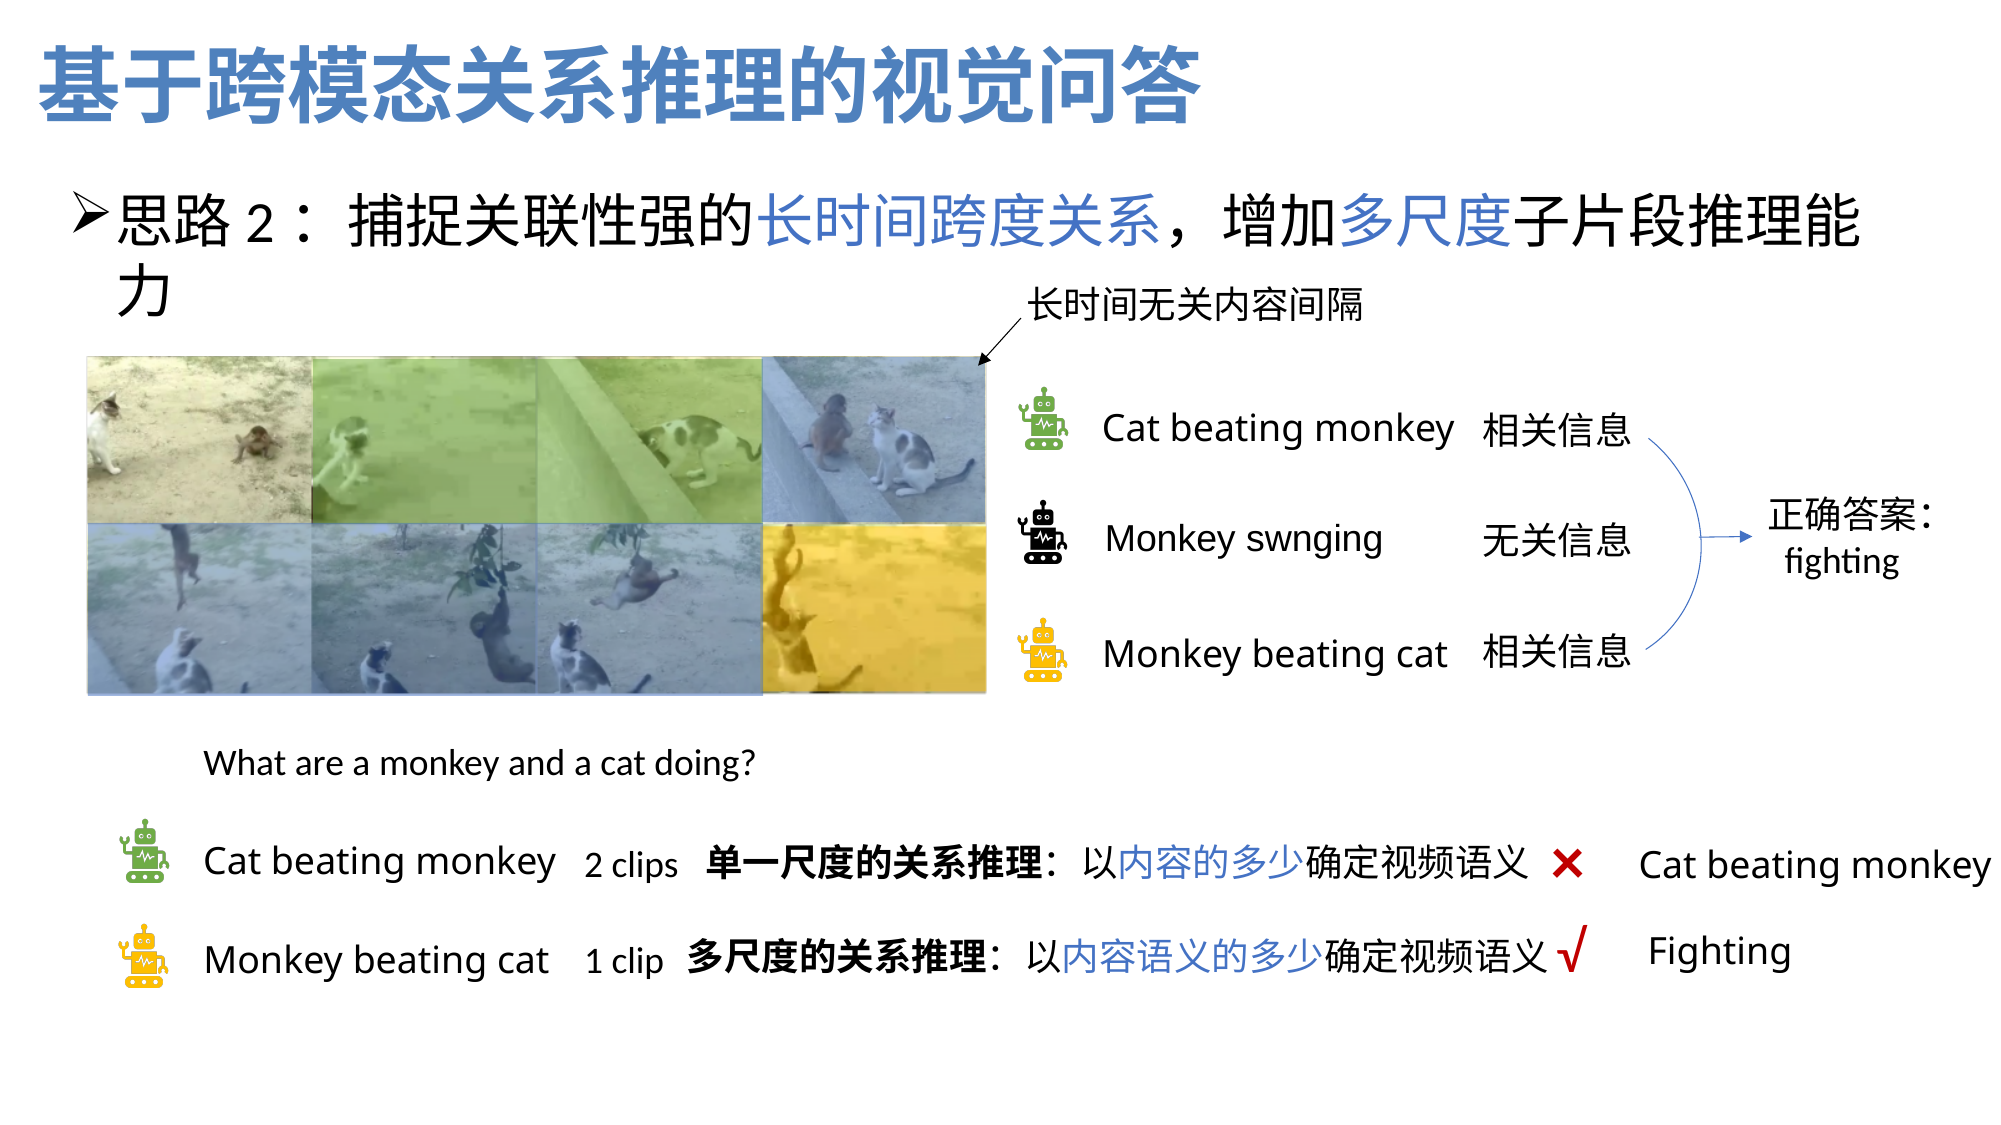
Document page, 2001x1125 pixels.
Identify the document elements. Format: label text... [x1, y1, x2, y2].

text_box Monkey swnging [1090, 506, 1415, 567]
text_box 正确答案： fighting [1752, 484, 1969, 589]
text_box 思路2：捕捉关联性强的长时间跨度关系，增加多尺度子片段推理能力 [53, 176, 1920, 402]
picture [1005, 613, 1081, 689]
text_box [977, 318, 1021, 366]
text_box [1573, 437, 1702, 650]
text_box Fighting [1632, 919, 1930, 980]
text_box Monkey beating cat [1087, 622, 1469, 682]
text_box Cat beating monkey [188, 829, 654, 890]
text_box 1 clip [569, 928, 801, 988]
picture [1005, 495, 1081, 571]
text_box 相关信息 [1468, 399, 1699, 460]
text_box 无关信息 [1468, 510, 1594, 570]
text_box 2 clips [569, 832, 801, 893]
text_box 多尺度的关系推理：以内容语义的多少确定视频语义 [671, 925, 1541, 986]
text_box Monkey beating cat [188, 928, 569, 988]
text_box 长时间无关内容间隔 [1011, 274, 1424, 334]
text_box 单一尺度的关系推理：以内容的多少确定视频语义 [690, 831, 1536, 892]
picture [106, 919, 182, 995]
text_box √ [1541, 906, 1606, 992]
text_box Cat beating monkey [1623, 833, 2000, 894]
text_box Cat beating monkey [1087, 396, 1553, 457]
text_box 基于跨模态关系推理的视觉问答 [0, 0, 2000, 144]
text_box 相关信息 [1468, 621, 1699, 681]
picture [85, 356, 987, 696]
text_box × [1536, 810, 1611, 906]
picture [1005, 381, 1082, 458]
text_box What are a monkey and a cat doing? [188, 731, 778, 791]
picture [107, 814, 183, 890]
